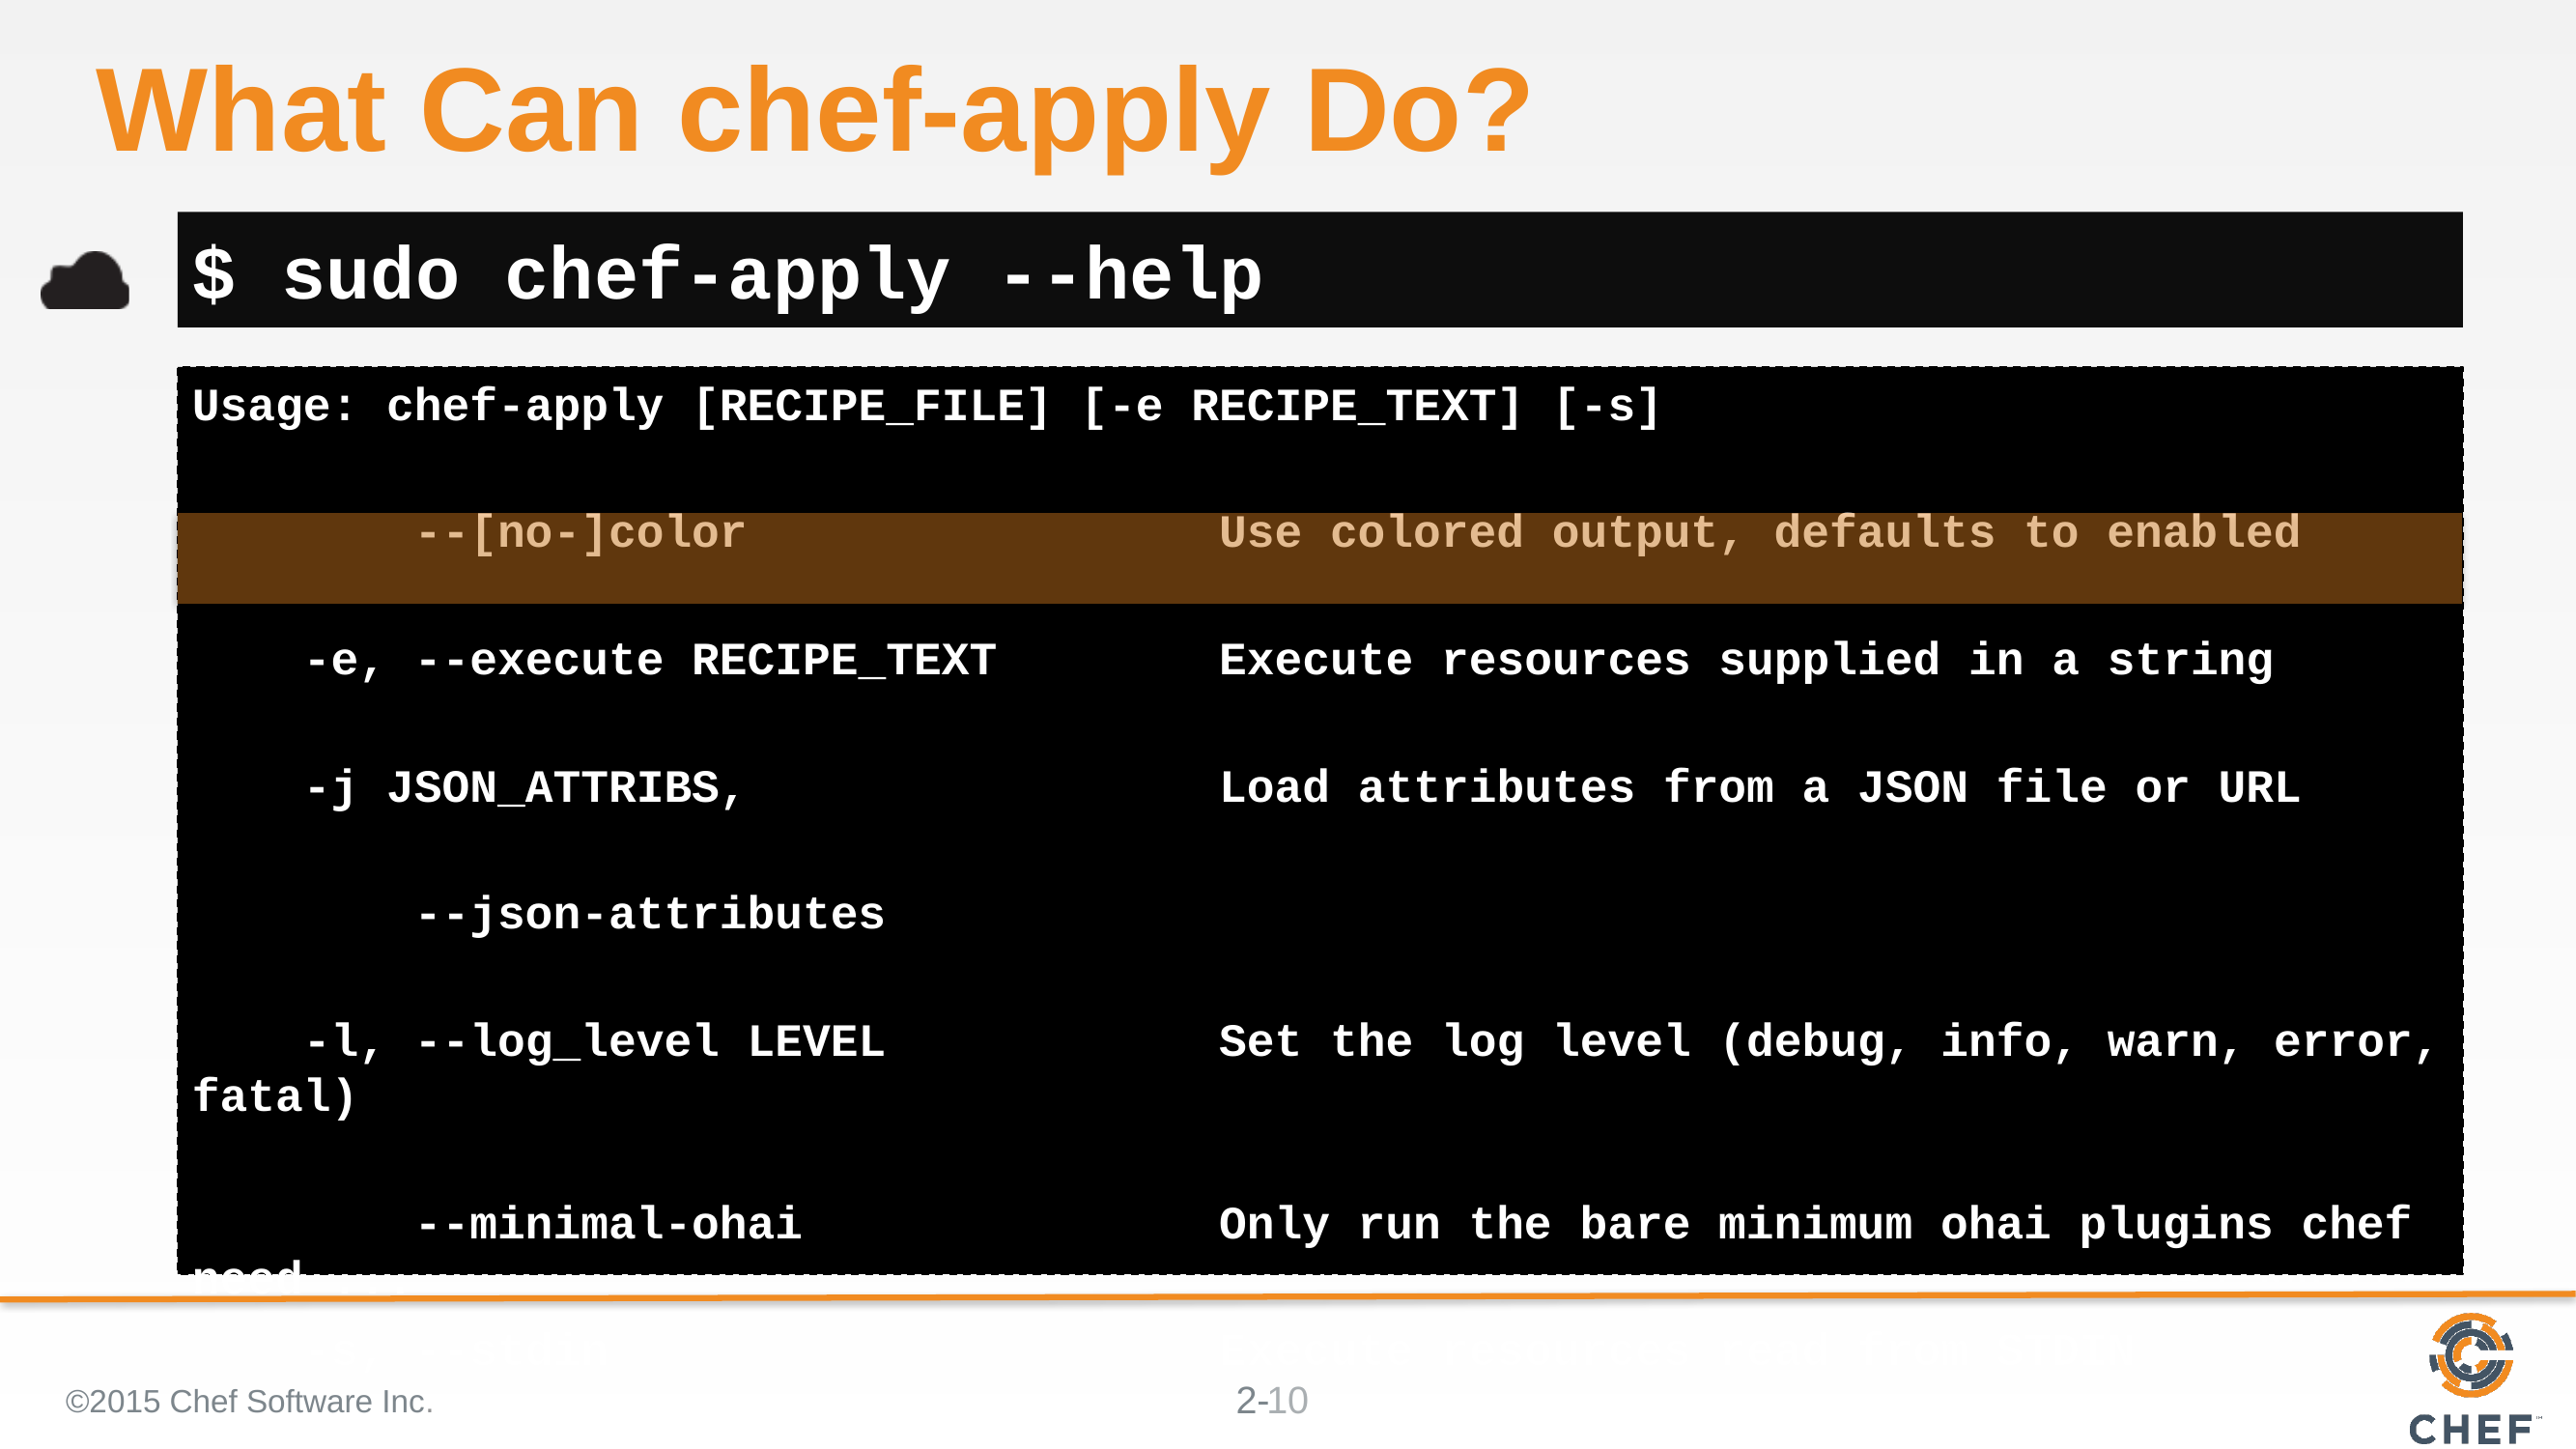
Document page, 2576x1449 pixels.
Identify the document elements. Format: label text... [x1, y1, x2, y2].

text_box [177, 512, 2463, 605]
slide_number 10 [998, 1359, 1578, 1437]
footer ©2015 Chef Software Inc. [51, 1359, 952, 1440]
list Usage: chef-apply [RECIPE_FILE] [-e RECIPE_TEXT] [-s] --[no-]color Use colored output, defaults to enabled -e, --execute RECIPE_TEXT Execute resources supplied in a string -j JSON_ATTRIBS, Load attributes from a JSON file or URL --json-attributes -l, --log_level LEVEL Set the log level (debug, info, warn, error, fatal) --minimal-ohai Only run the bare minimum ohai plugins chef need ... -s, --stdin Execute resources read from STDIN -v, --version Show chef version -W, --why-run Enable whyrun mode -h, --help Show this message [177, 366, 2464, 512]
picture [2399, 1297, 2550, 1449]
list Usage: chef-apply [RECIPE_FILE] [-e RECIPE_TEXT] [-s] --[no-]color Use colored output, defaults to enabled -e, --execute RECIPE_TEXT Execute resources supplied in a string -j JSON_ATTRIBS, Load attributes from a JSON file or URL --json-attributes -l, --log_level LEVEL Set the log level (debug, info, warn, error, fatal) --minimal-ohai Only run the bare minimum ohai plugins chef need ... -s, --stdin Execute resources read from STDIN -v, --version Show chef version -W, --why-run Enable whyrun mode -h, --help Show this message [177, 615, 2464, 1275]
list $ sudo chef-apply --help [177, 212, 2463, 327]
title What Can chef-apply Do? [96, 48, 2463, 180]
